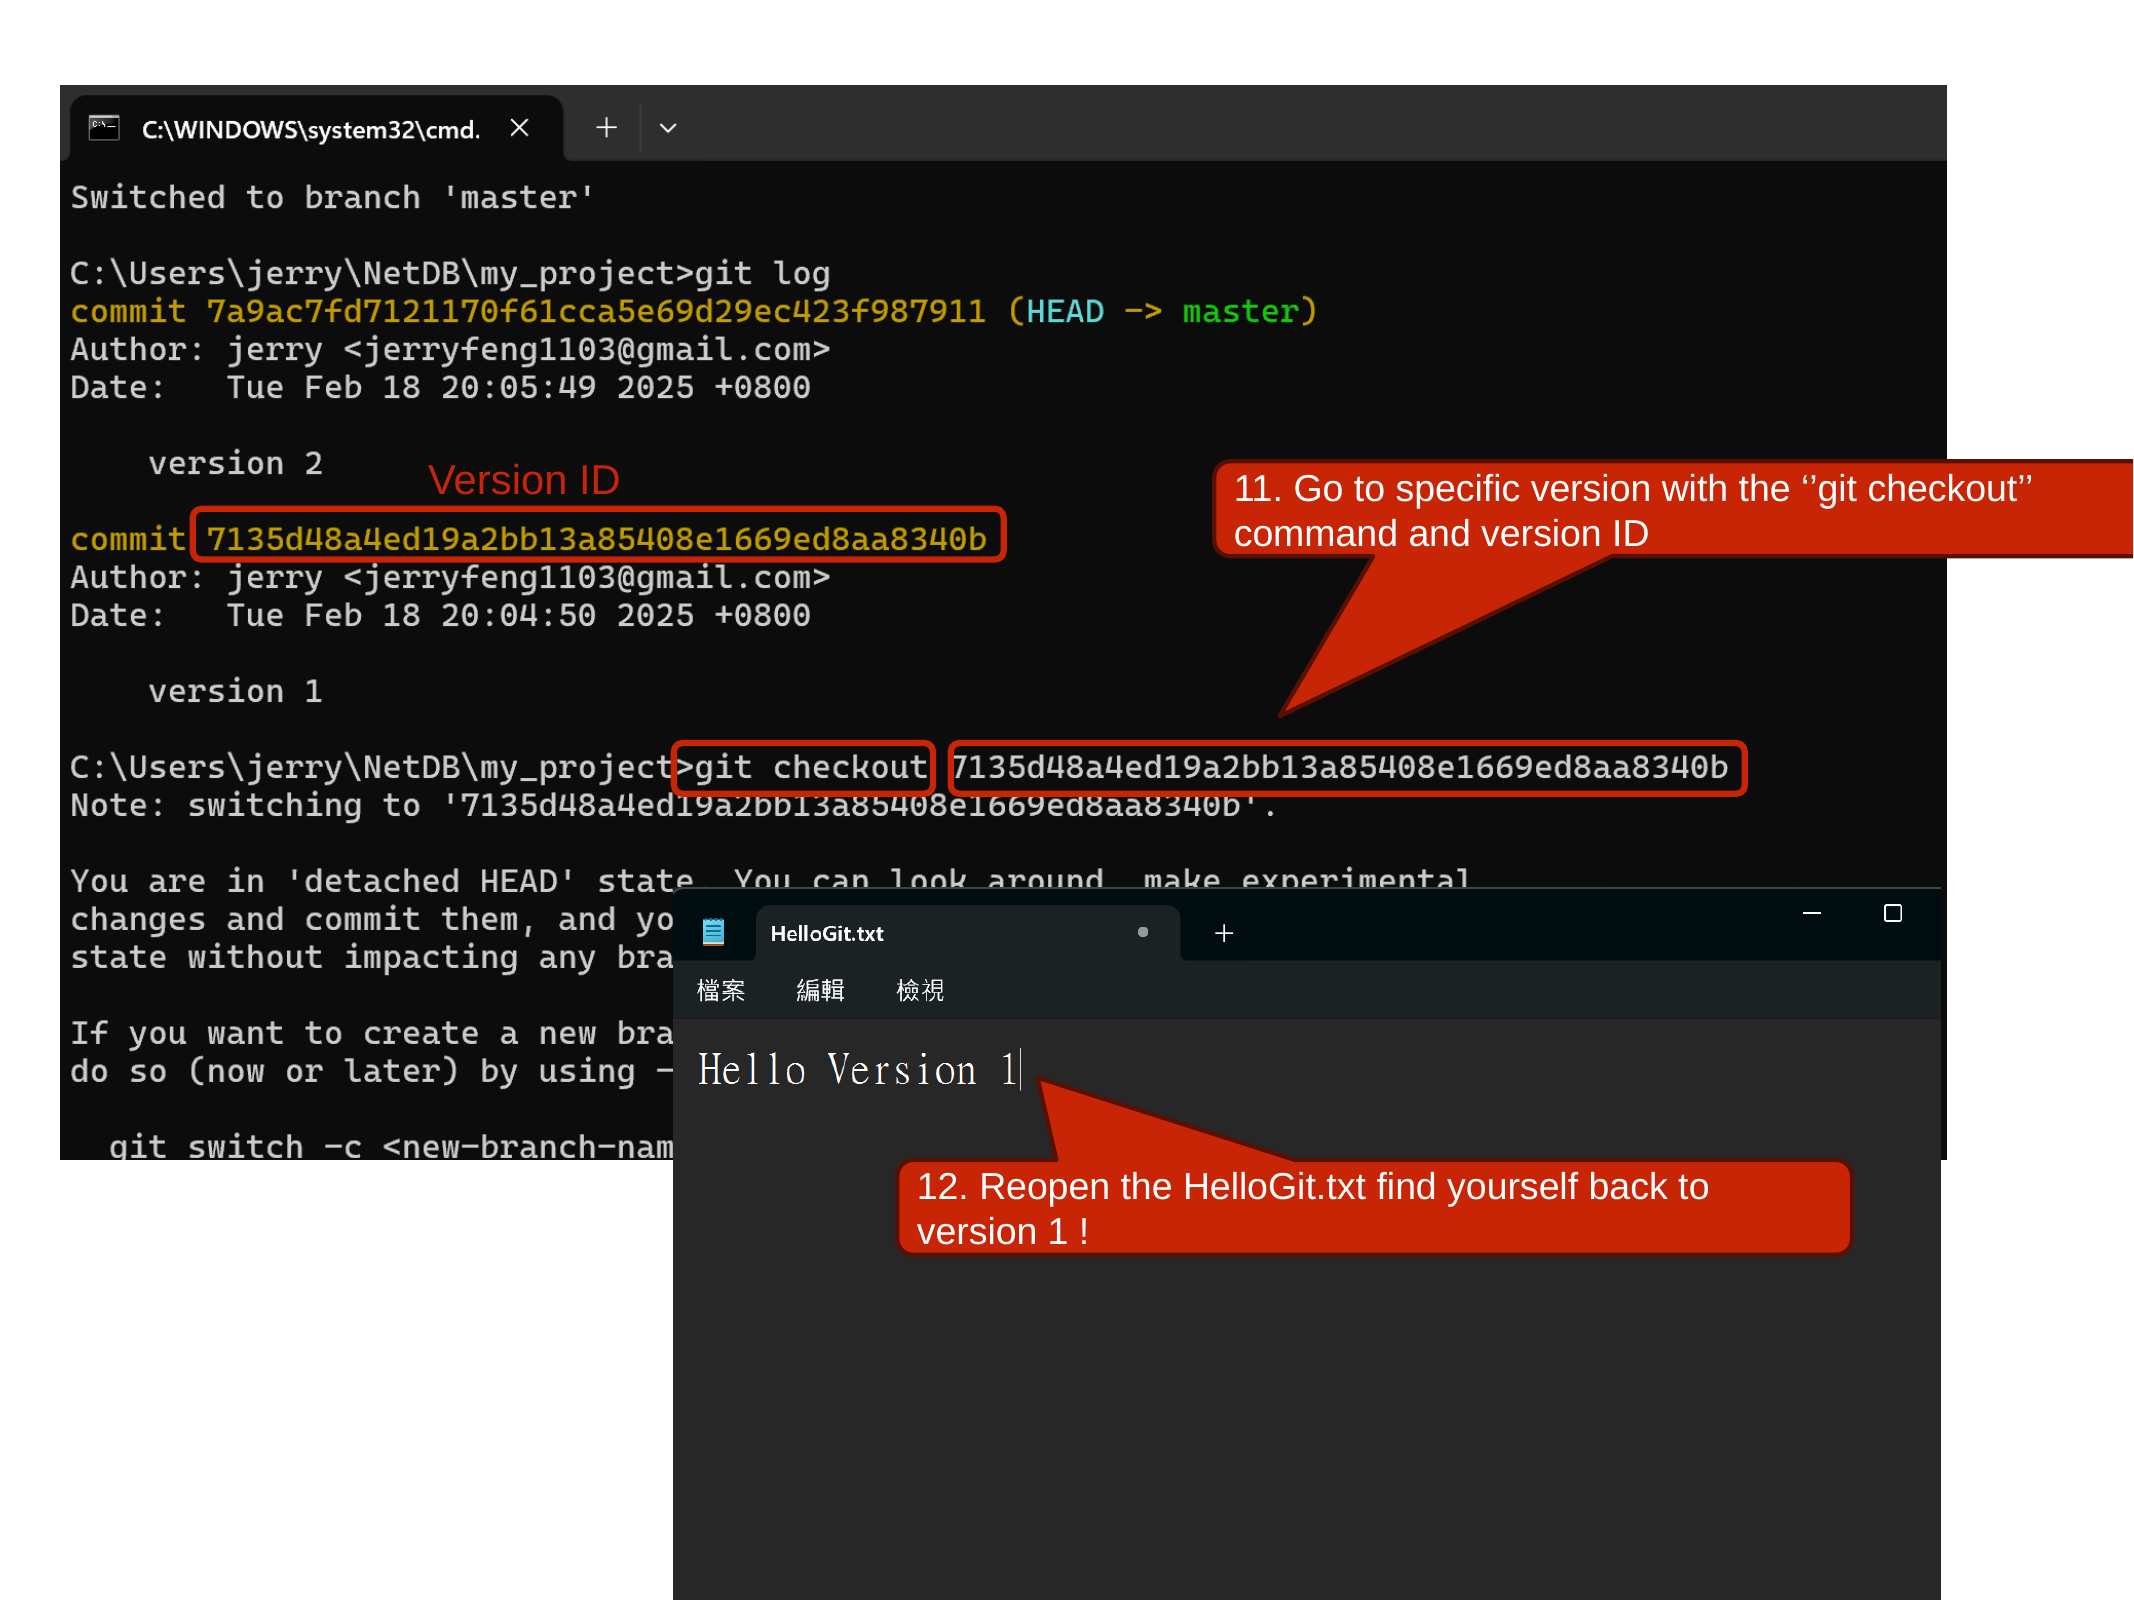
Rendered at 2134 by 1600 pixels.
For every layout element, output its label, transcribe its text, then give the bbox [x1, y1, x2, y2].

picture [60, 84, 1947, 1600]
text_box 11. Go to specific version with the ‘’git checkout’’ command and version ID [1951, 459, 2134, 559]
